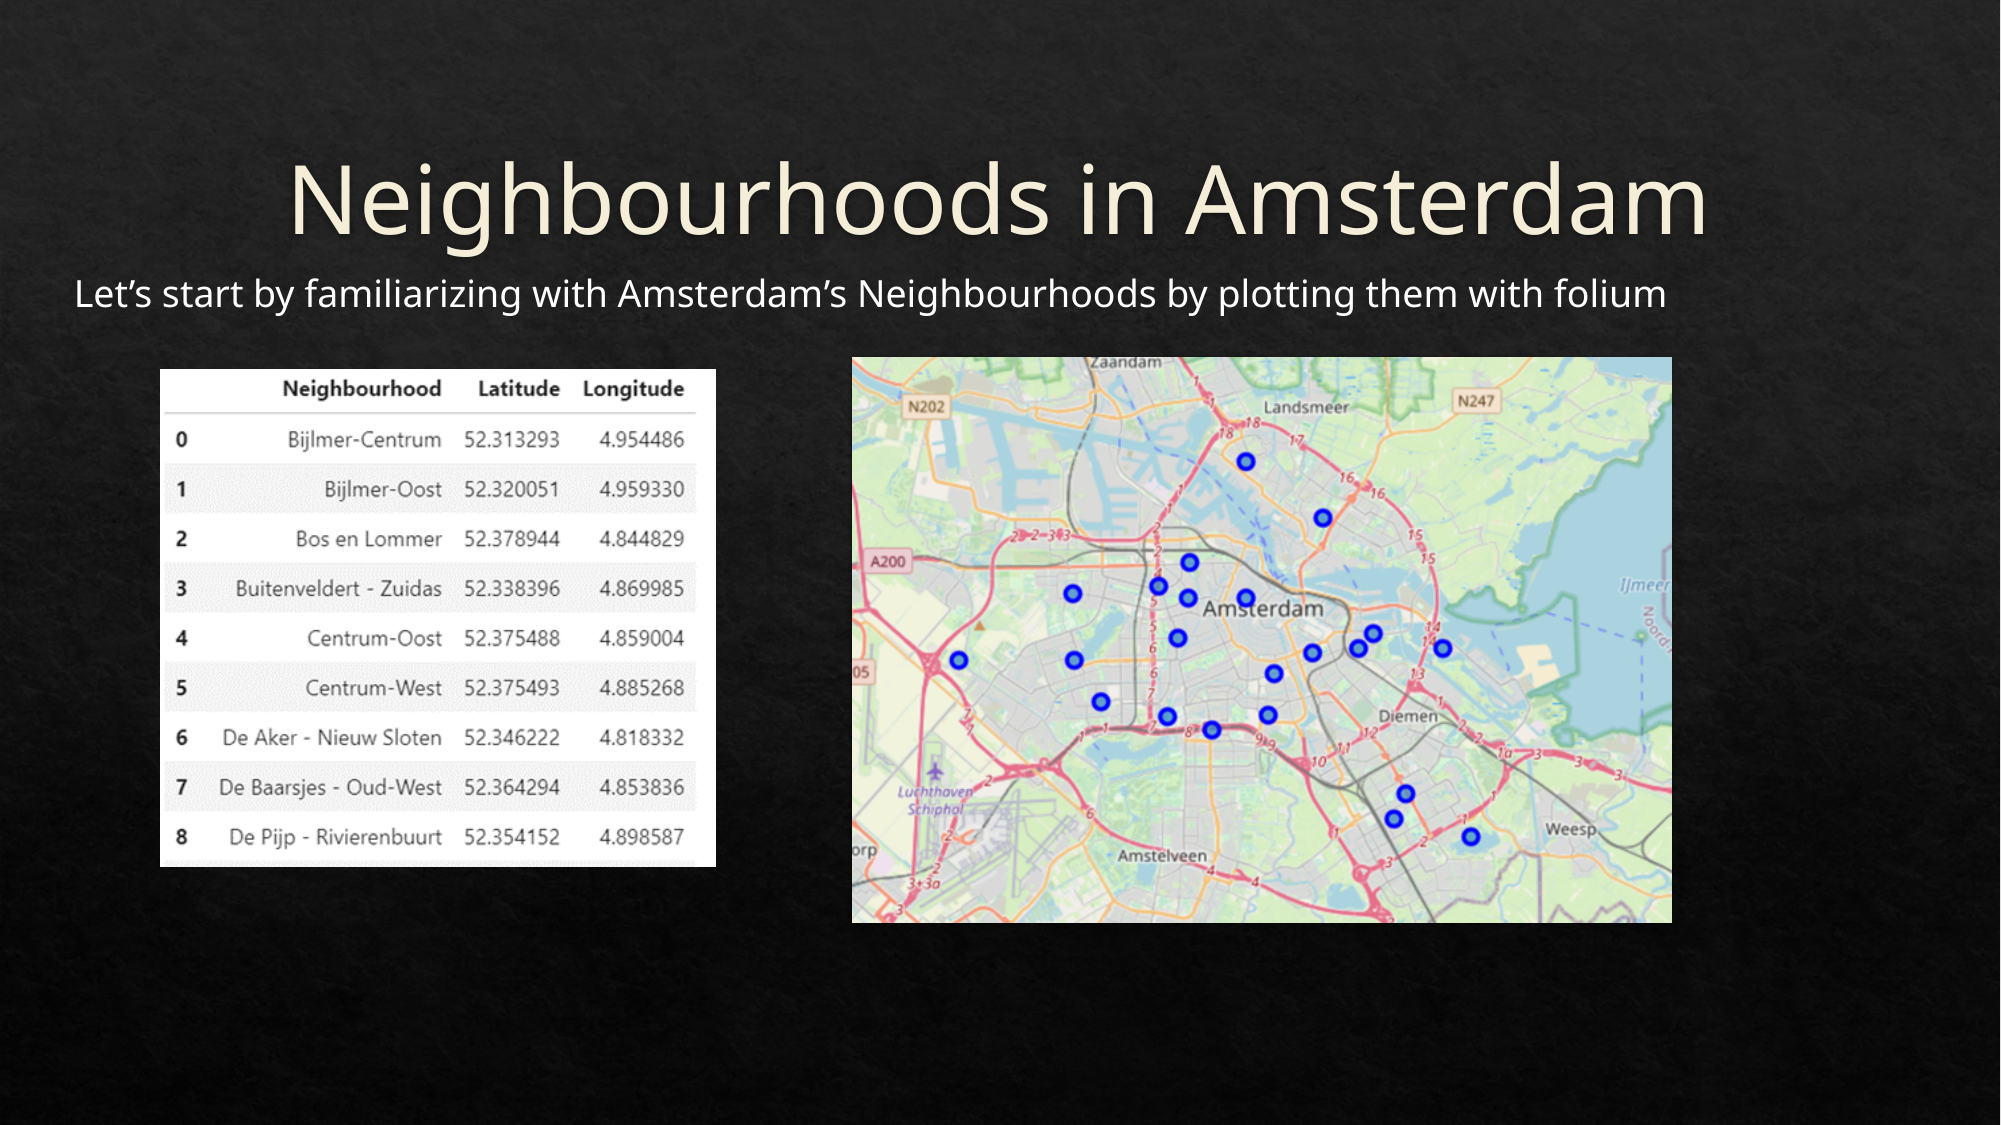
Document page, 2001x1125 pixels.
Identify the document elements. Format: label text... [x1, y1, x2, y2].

text_box Let’s start by familiarizing with Amsterdam’s Neighbourhoods by plotting them with folium [58, 262, 1684, 323]
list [851, 357, 1672, 923]
title Neighbourhoods in Amsterdam [149, 99, 1849, 307]
picture [160, 369, 716, 867]
